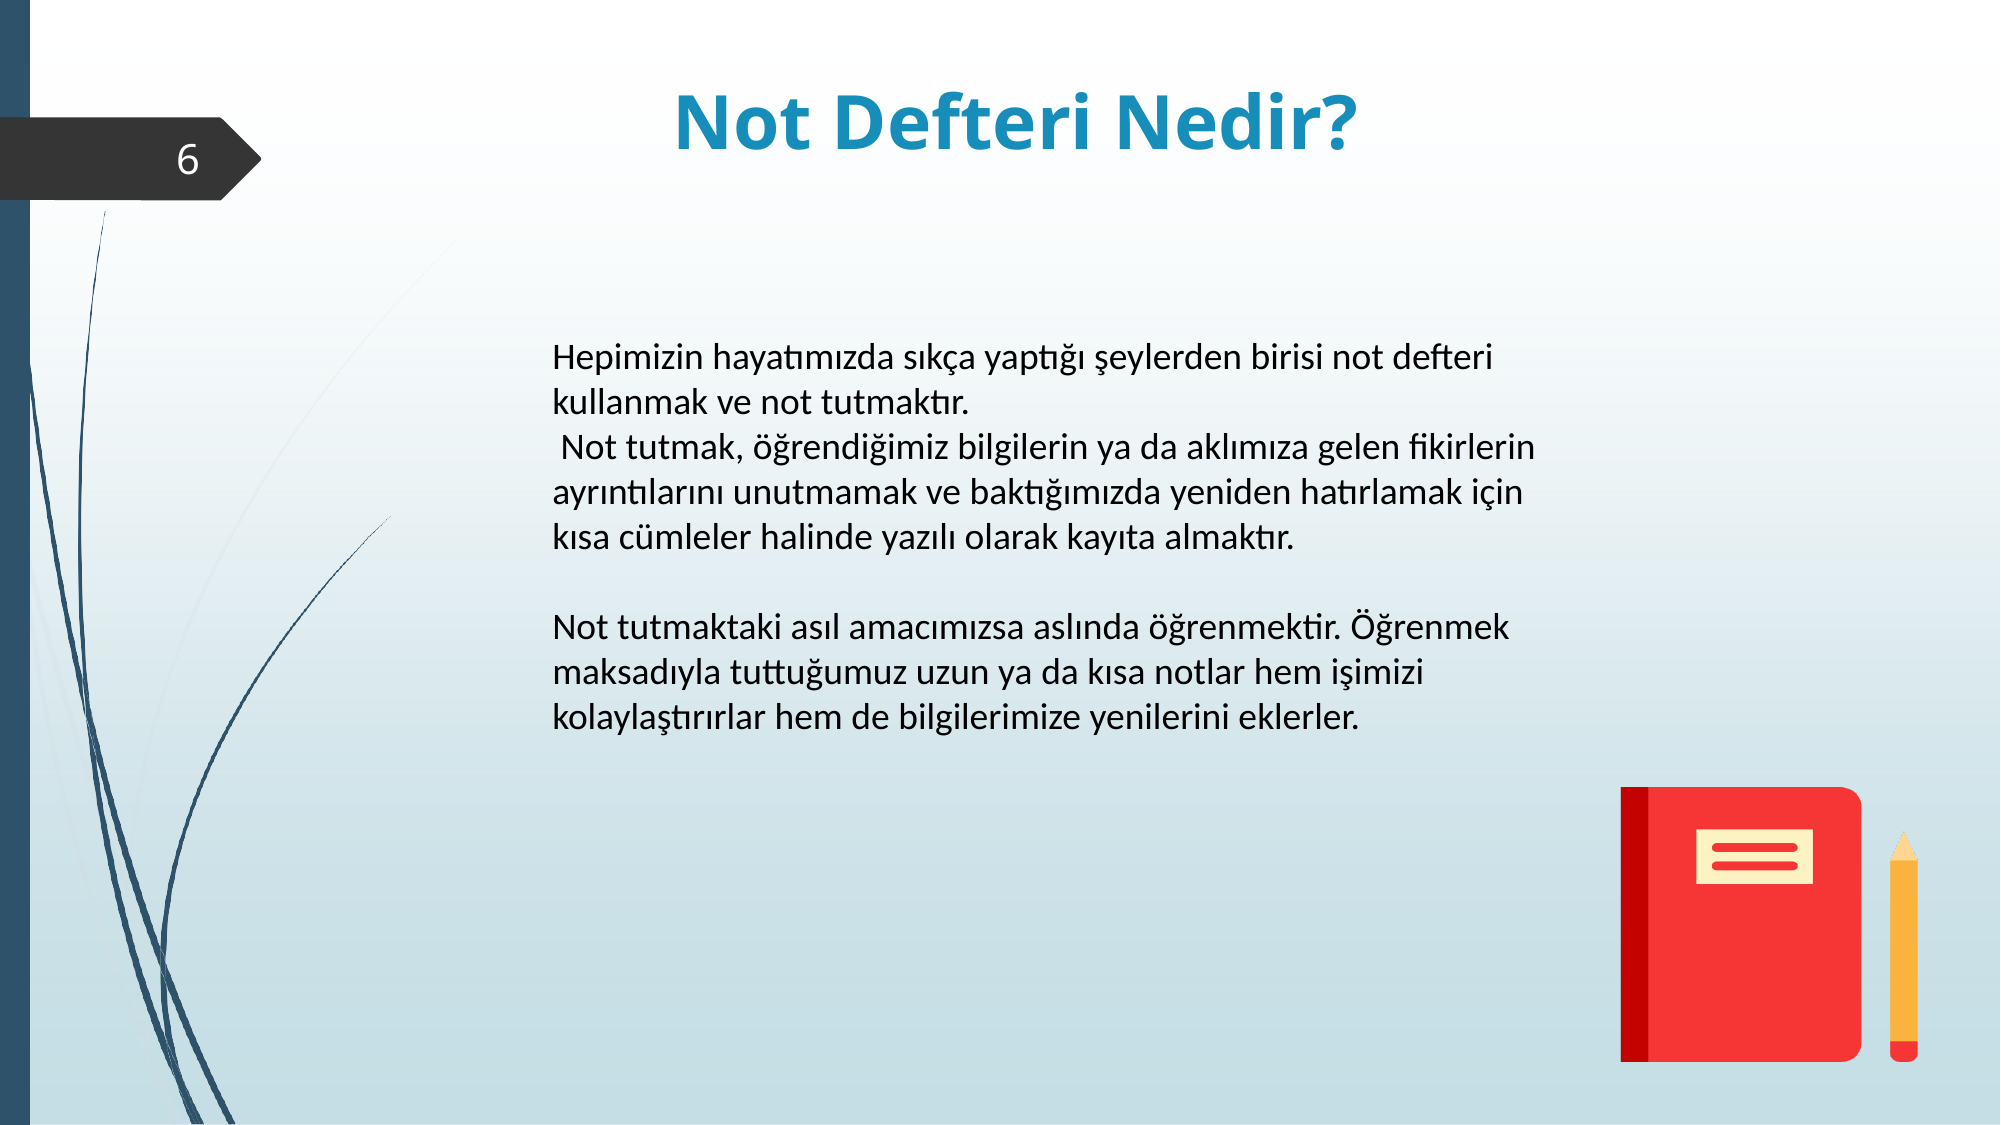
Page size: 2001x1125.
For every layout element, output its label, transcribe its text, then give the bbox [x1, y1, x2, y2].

picture [30, 0, 2000, 1125]
text_box 6 [174, 131, 202, 184]
title Not Defteri Nedir? [670, 72, 1613, 263]
text_box Hepimizin hayatımızda sıkça yaptığı şeylerden birisi not defteri kullanmak ve not tutmaktır. Not tutmak, öğrendiğimiz bilgilerin ya da aklımıza gelen fikirlerin ayrıntılarını unutmamak ve baktığımızda yeniden hatırlamak için kısa cümleler halinde yazılı olarak kayıta almaktır. Not tutmaktaki asıl amacımızsa aslında öğrenmektir. Öğrenmek maksadıyla tuttuğumuz uzun ya da kısa notlar hem işimizi kolaylaştırırlar hem de bilgilerimize yenilerini eklerler. [537, 324, 1588, 745]
